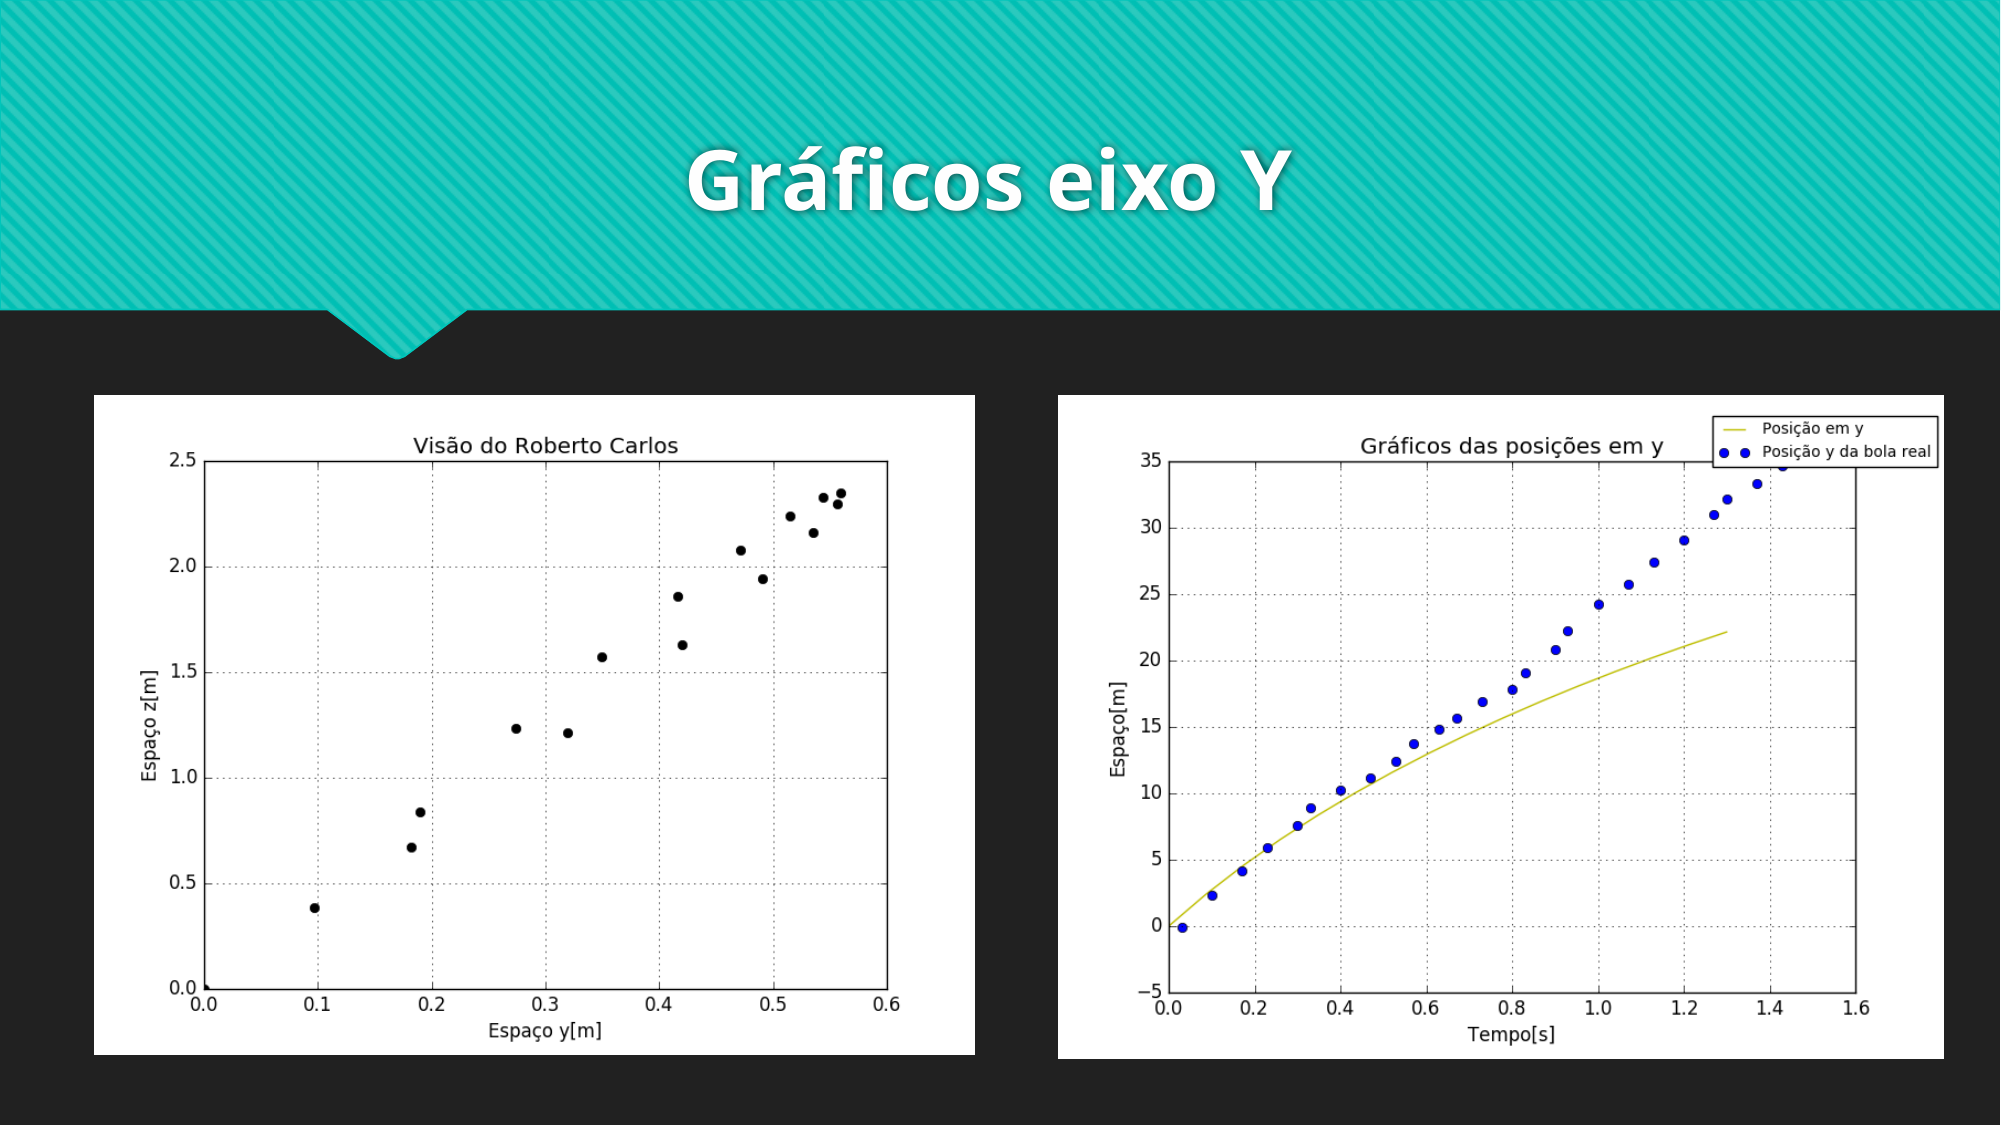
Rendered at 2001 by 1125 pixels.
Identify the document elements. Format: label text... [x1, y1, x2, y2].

title Gráficos eixo Y [132, 75, 1868, 235]
picture [94, 394, 975, 1056]
picture [1057, 394, 1944, 1060]
